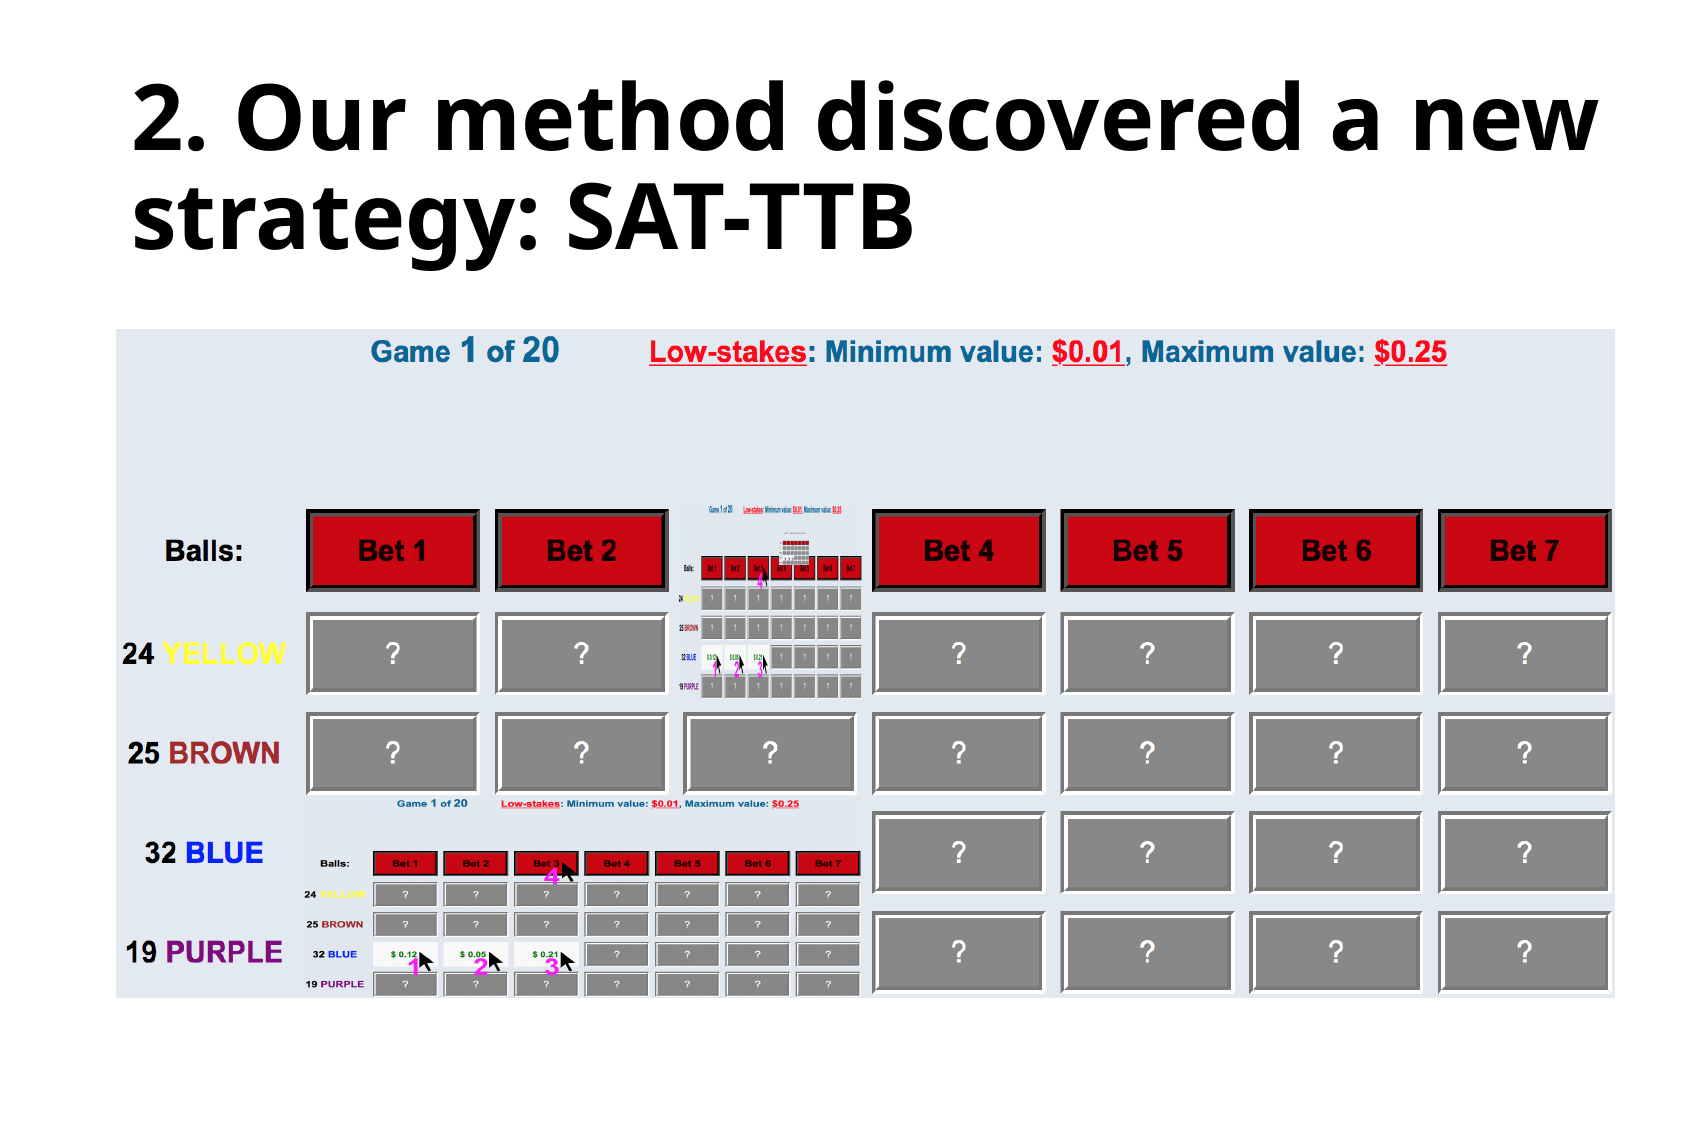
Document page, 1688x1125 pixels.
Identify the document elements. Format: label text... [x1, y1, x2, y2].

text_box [116, 329, 1615, 998]
text_box 2. Our method discovered a new strategy: SAT-TTB [115, 59, 1629, 278]
